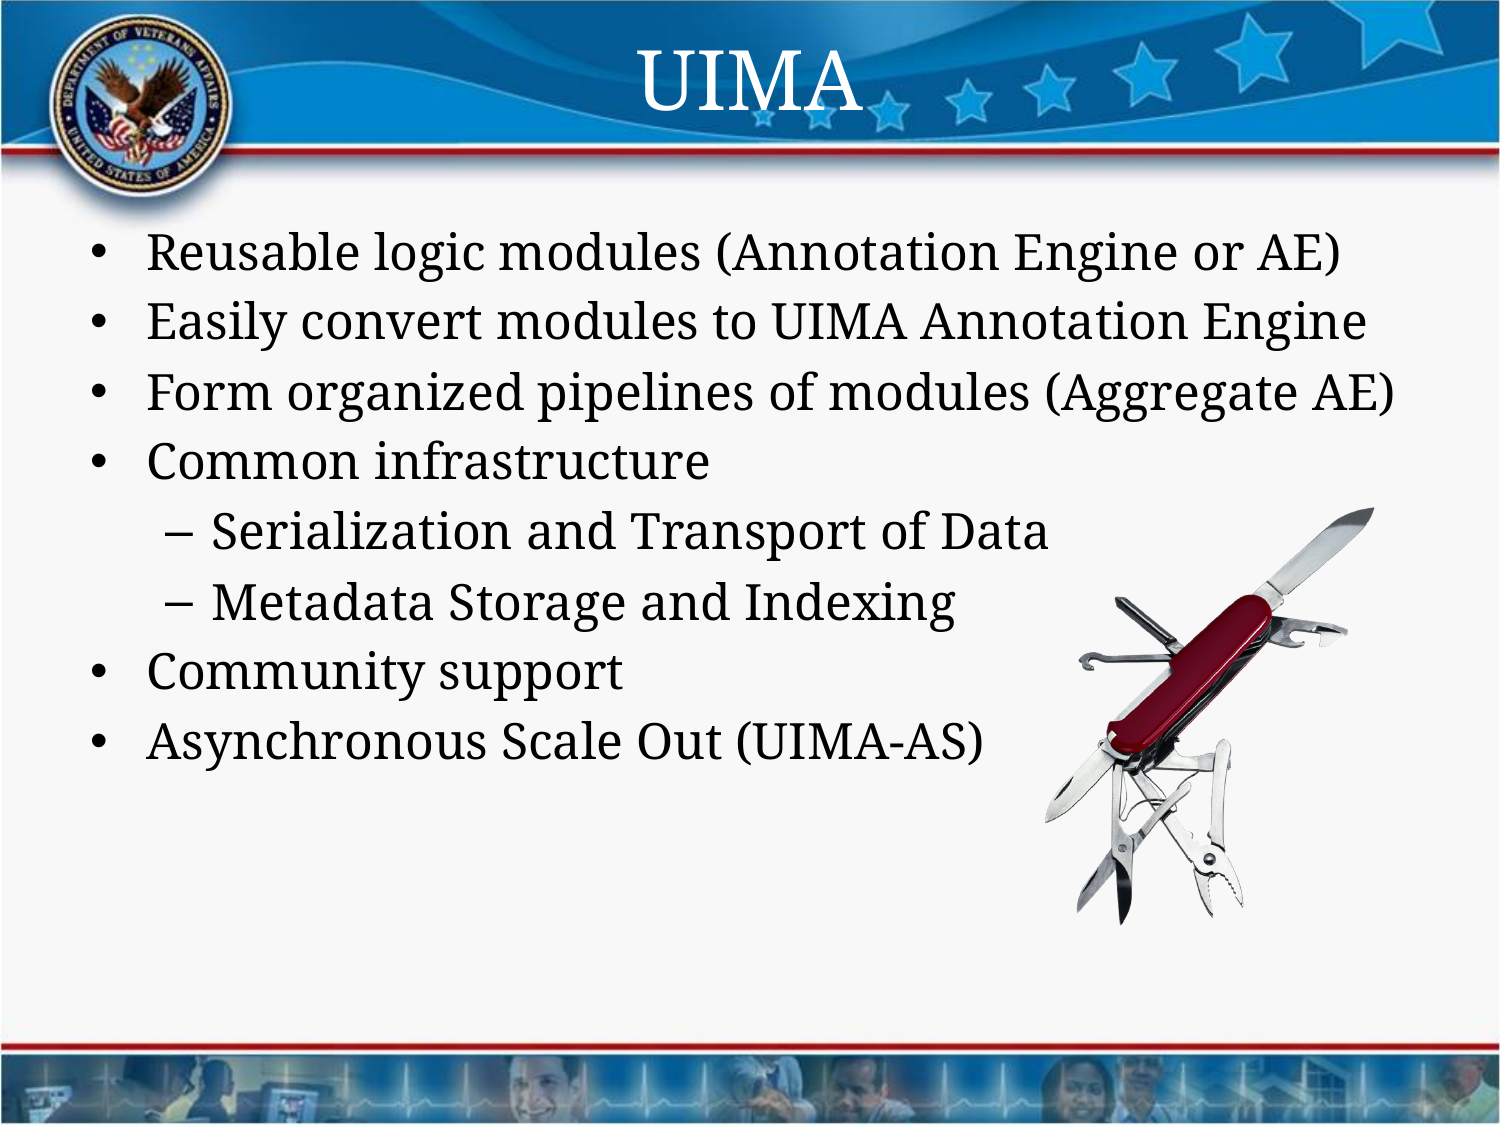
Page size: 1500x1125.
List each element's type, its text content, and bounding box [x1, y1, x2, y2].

title UIMA [74, 24, 1426, 130]
picture [0, 0, 1500, 1125]
list Reusable logic modules (Annotation Engine or AE) Easily convert modules to UIMA Annotation Engine Form organized pipelines of modules (Aggregate AE) Common infrastructure Serialization and Transport of Data Metadata Storage and Indexing Community support Asynchronous Scale Out (UIMA-AS) [74, 212, 1426, 1006]
